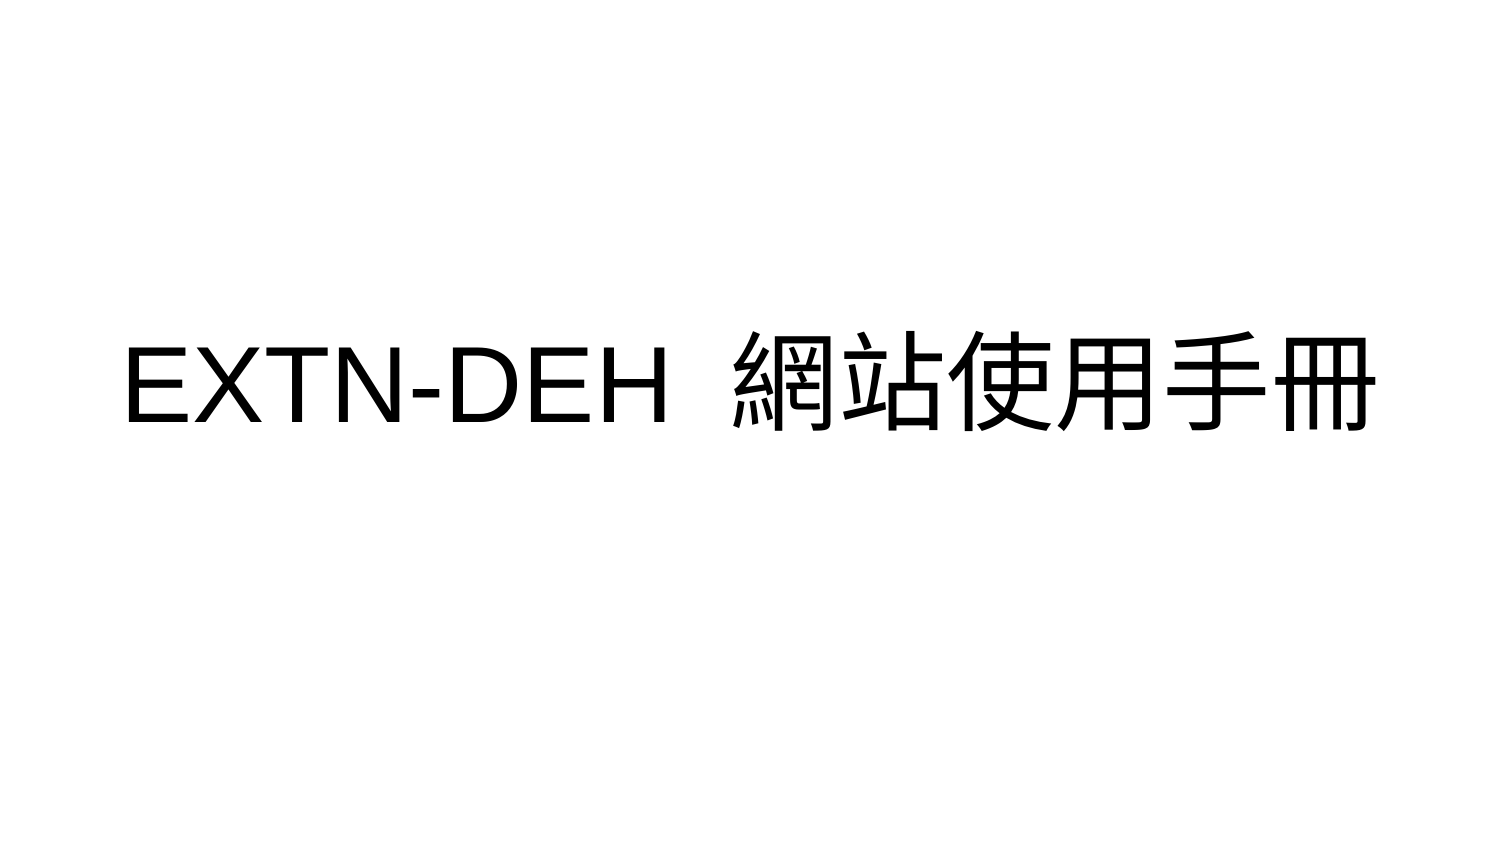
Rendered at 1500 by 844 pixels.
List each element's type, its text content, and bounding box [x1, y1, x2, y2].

title EXTN-DEH 網站使用手冊 [51, 122, 1449, 459]
